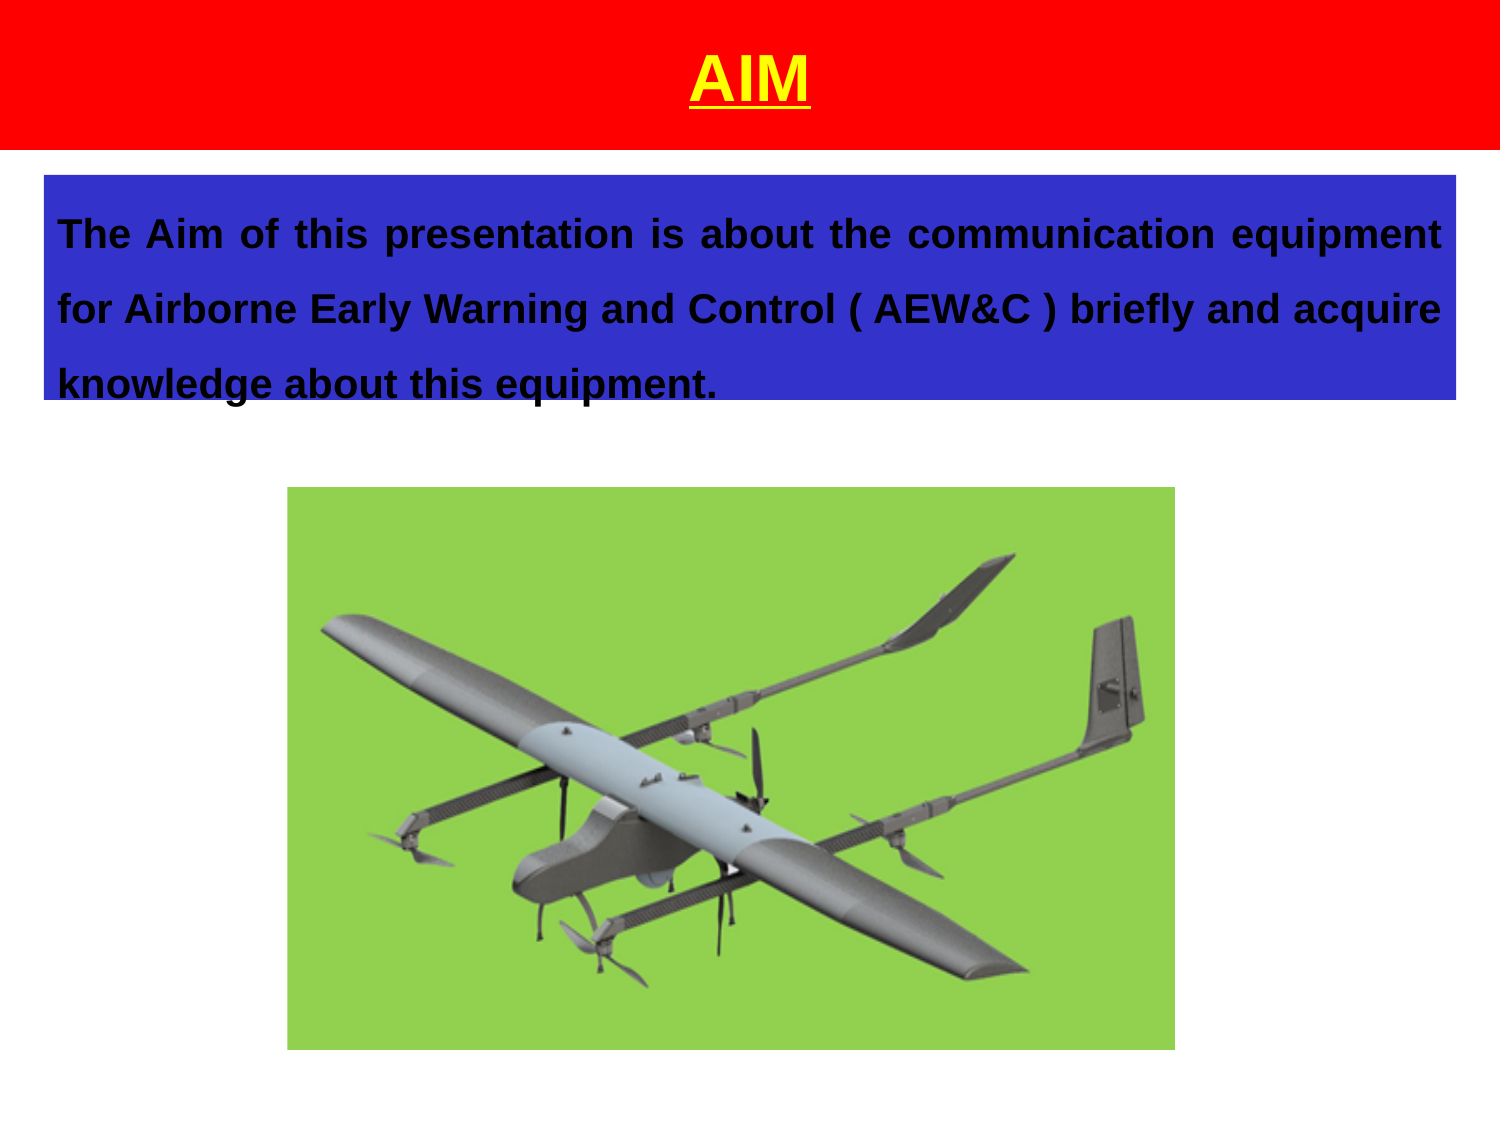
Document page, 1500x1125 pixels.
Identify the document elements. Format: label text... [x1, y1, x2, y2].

picture [287, 487, 1176, 1051]
title AIM [0, 0, 1500, 150]
subtitle The Aim of this presentation is about the communication equipment for Airborne Early Warning and Control ( AEW&C ) briefly and acquire knowledge about this equipment. [43, 174, 1457, 400]
